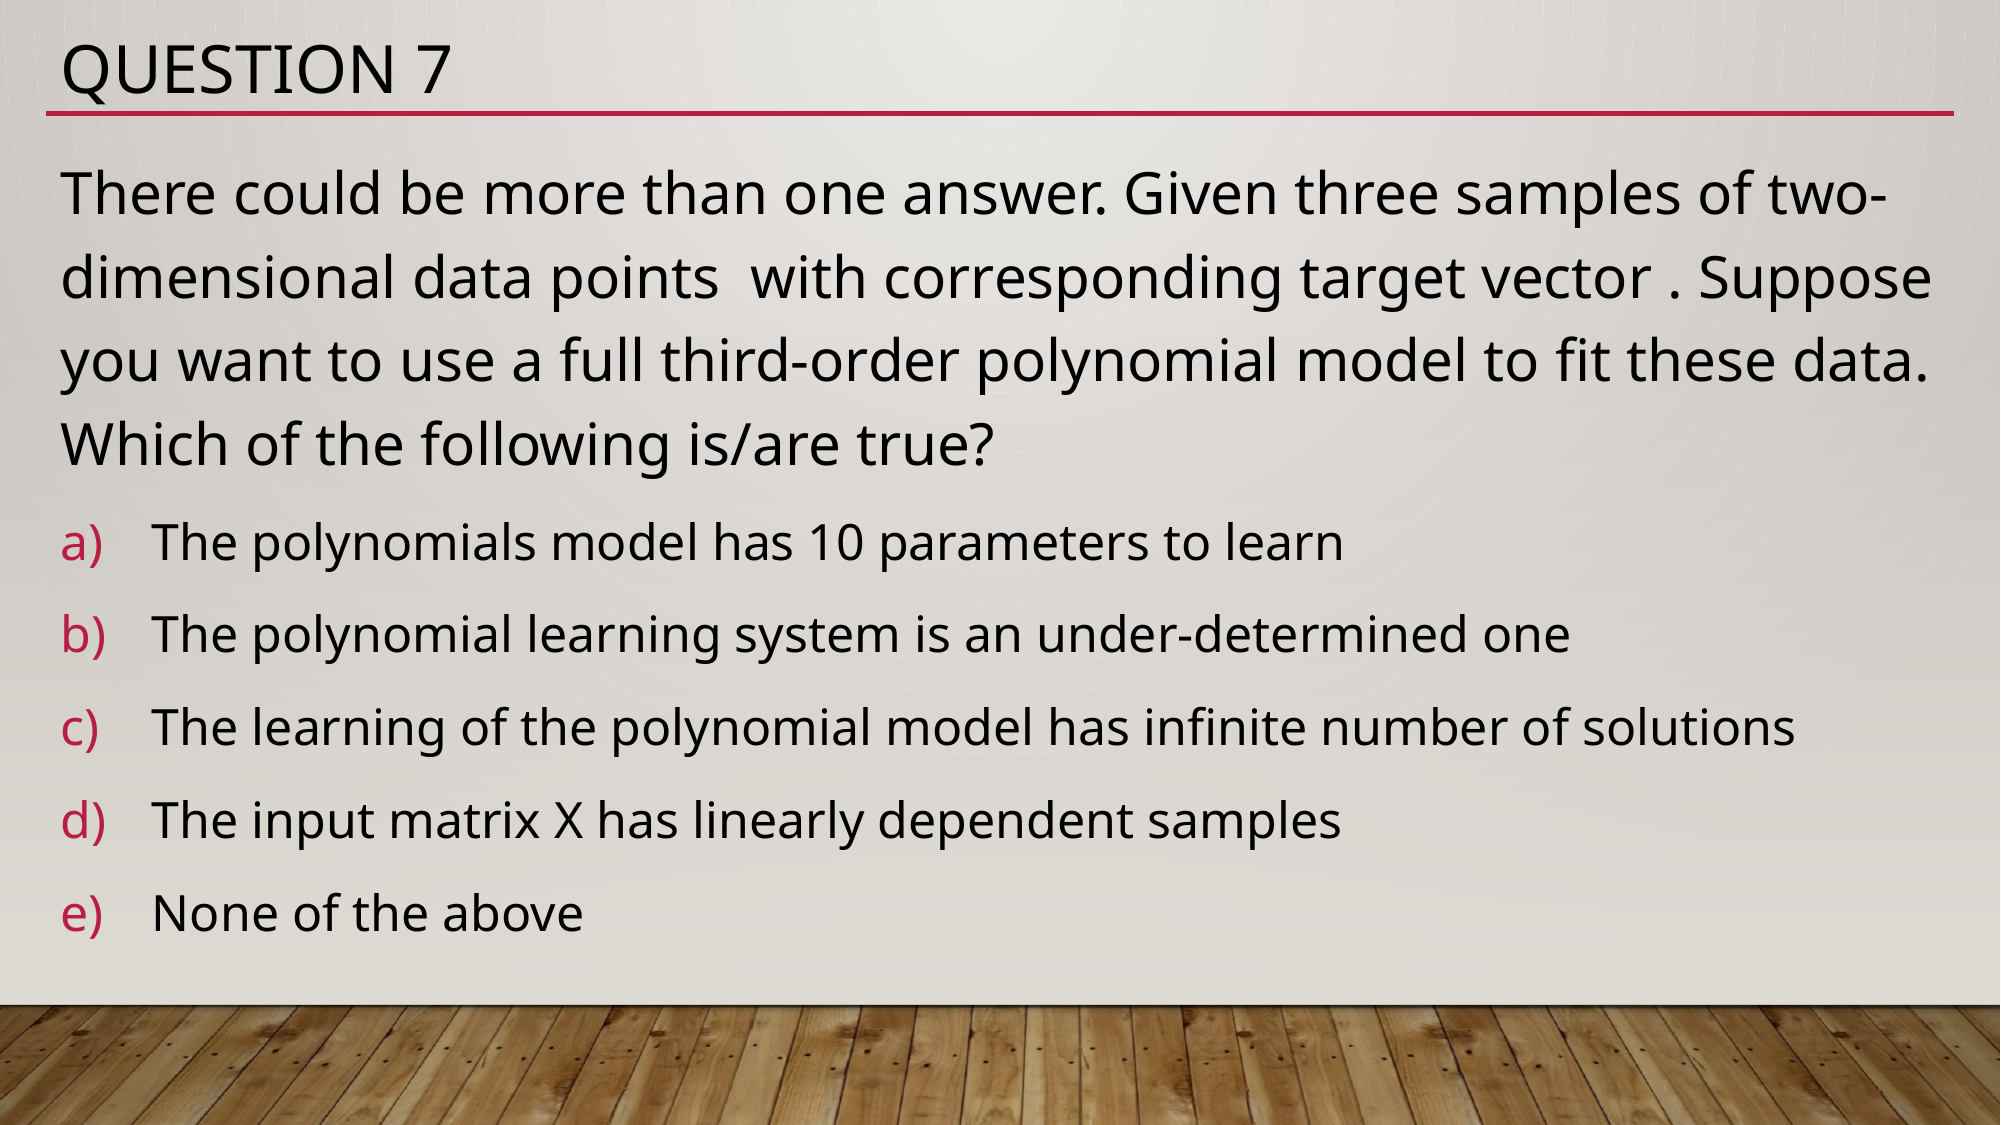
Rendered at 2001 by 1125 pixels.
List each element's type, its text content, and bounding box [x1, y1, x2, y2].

title Question 7 [45, 28, 1954, 201]
picture [0, 1005, 2000, 1125]
